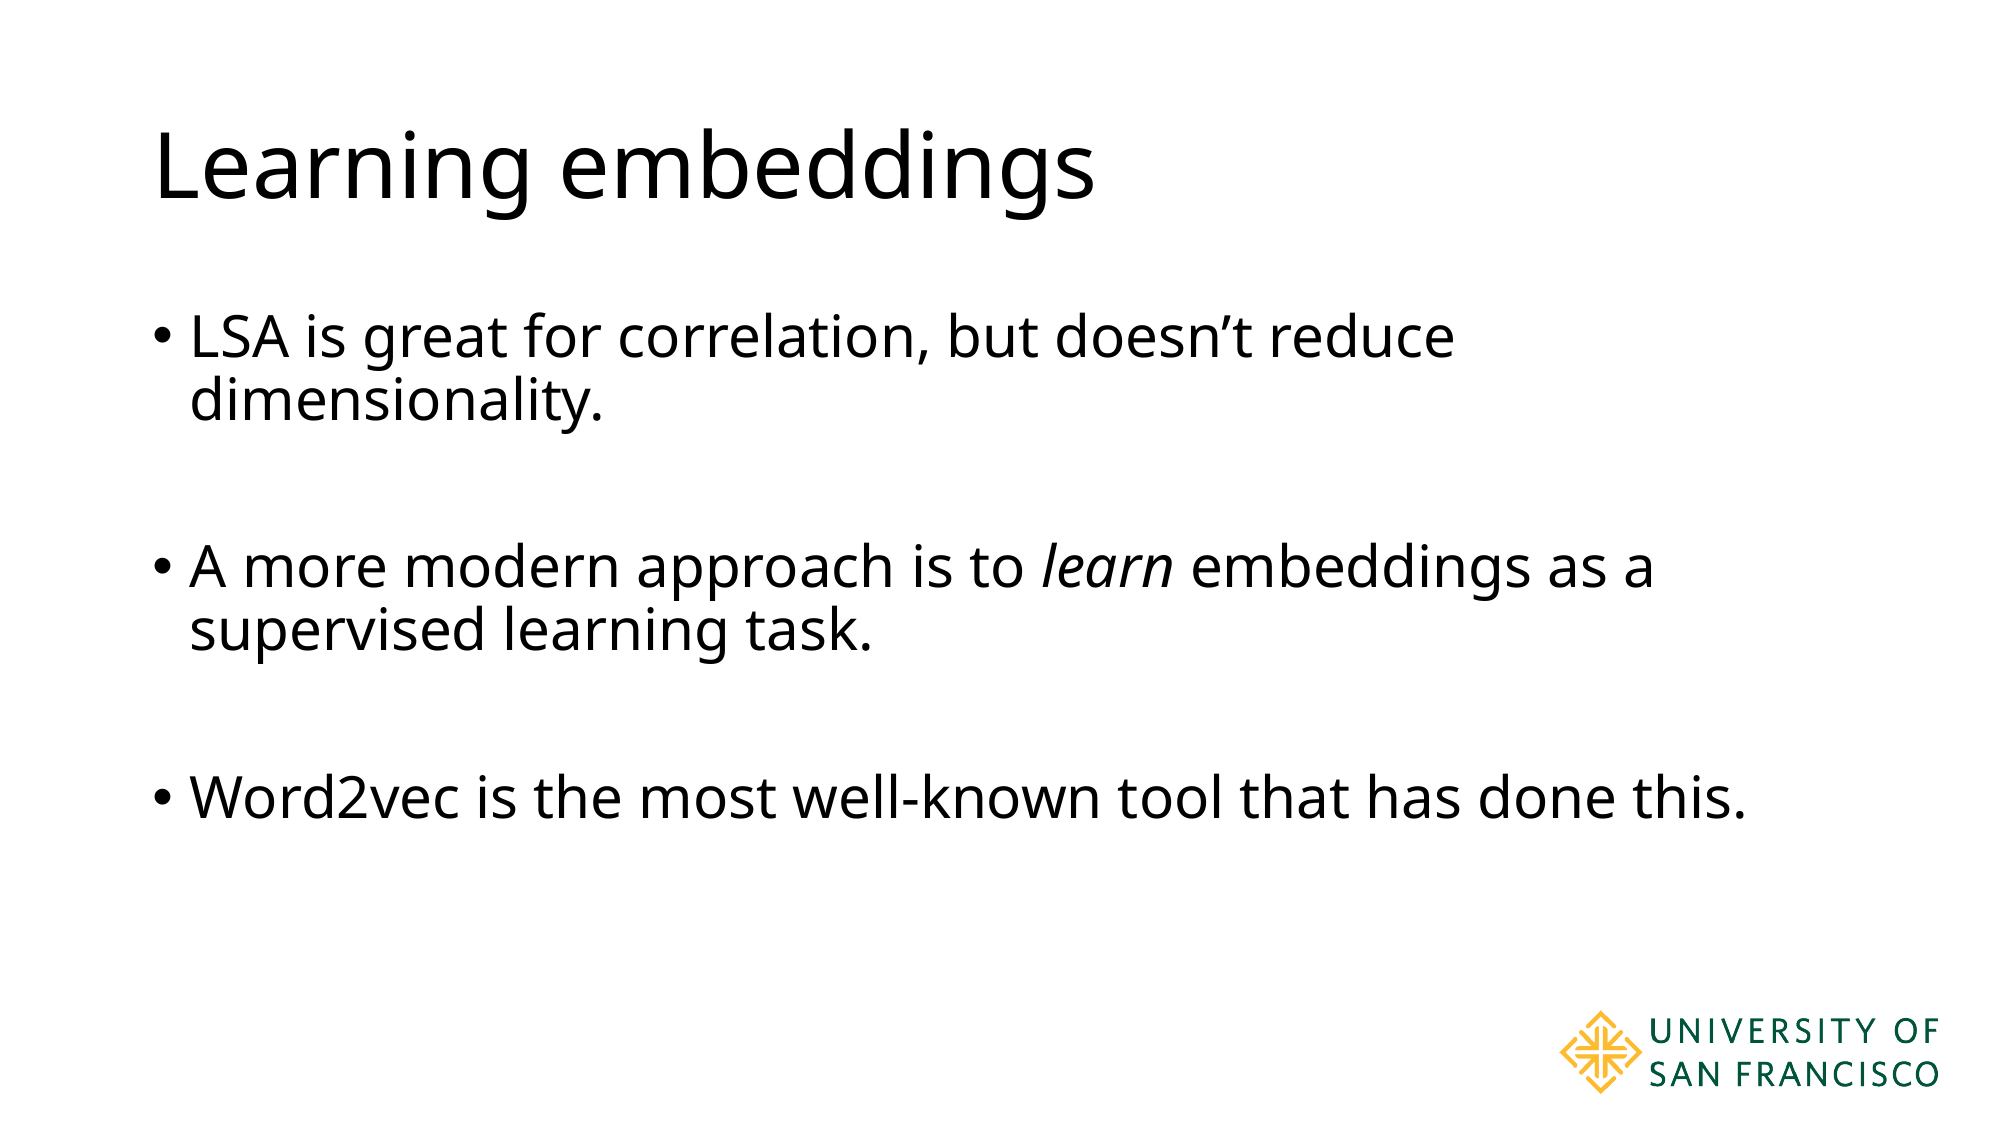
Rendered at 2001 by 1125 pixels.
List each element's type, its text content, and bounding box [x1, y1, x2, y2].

title Learning embeddings [137, 59, 1863, 278]
list LSA is great for correlation, but doesn’t reduce dimensionality. A more modern approach is to learn embeddings as a supervised learning task. Word2vec is the most well-known tool that has done this. [137, 299, 1863, 1014]
picture [1559, 1010, 1938, 1094]
